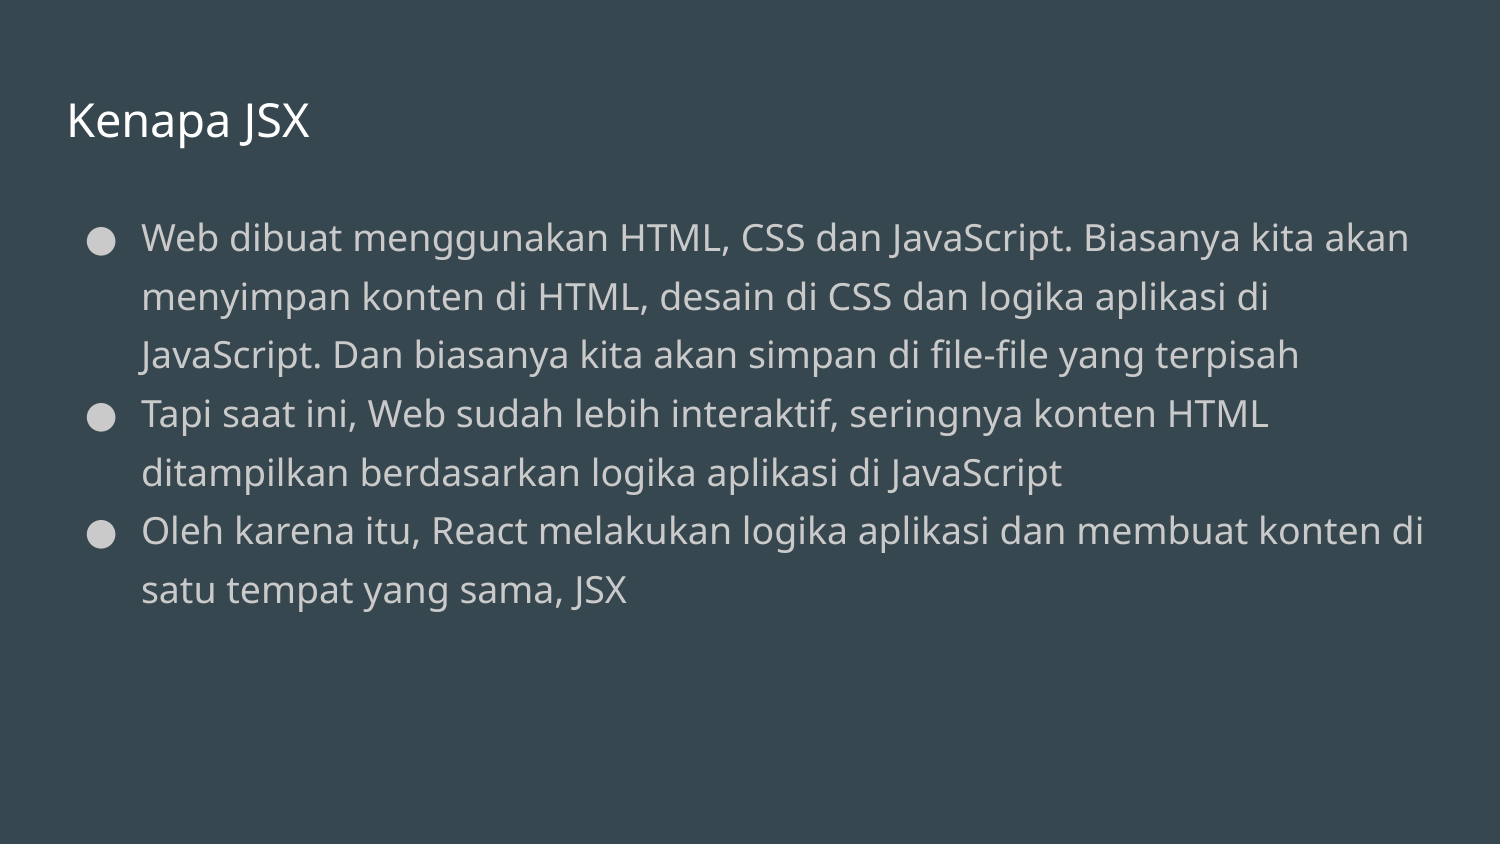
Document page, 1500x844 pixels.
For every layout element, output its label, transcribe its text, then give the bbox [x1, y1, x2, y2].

list Web dibuat menggunakan HTML, CSS dan JavaScript. Biasanya kita akan menyimpan konten di HTML, desain di CSS dan logika aplikasi di JavaScript. Dan biasanya kita akan simpan di file-file yang terpisah Tapi saat ini, Web sudah lebih interaktif, seringnya konten HTML ditampilkan berdasarkan logika aplikasi di JavaScript Oleh karena itu, React melakukan logika aplikasi dan membuat konten di satu tempat yang sama, JSX [51, 189, 1449, 750]
title Kenapa JSX [51, 72, 1449, 167]
